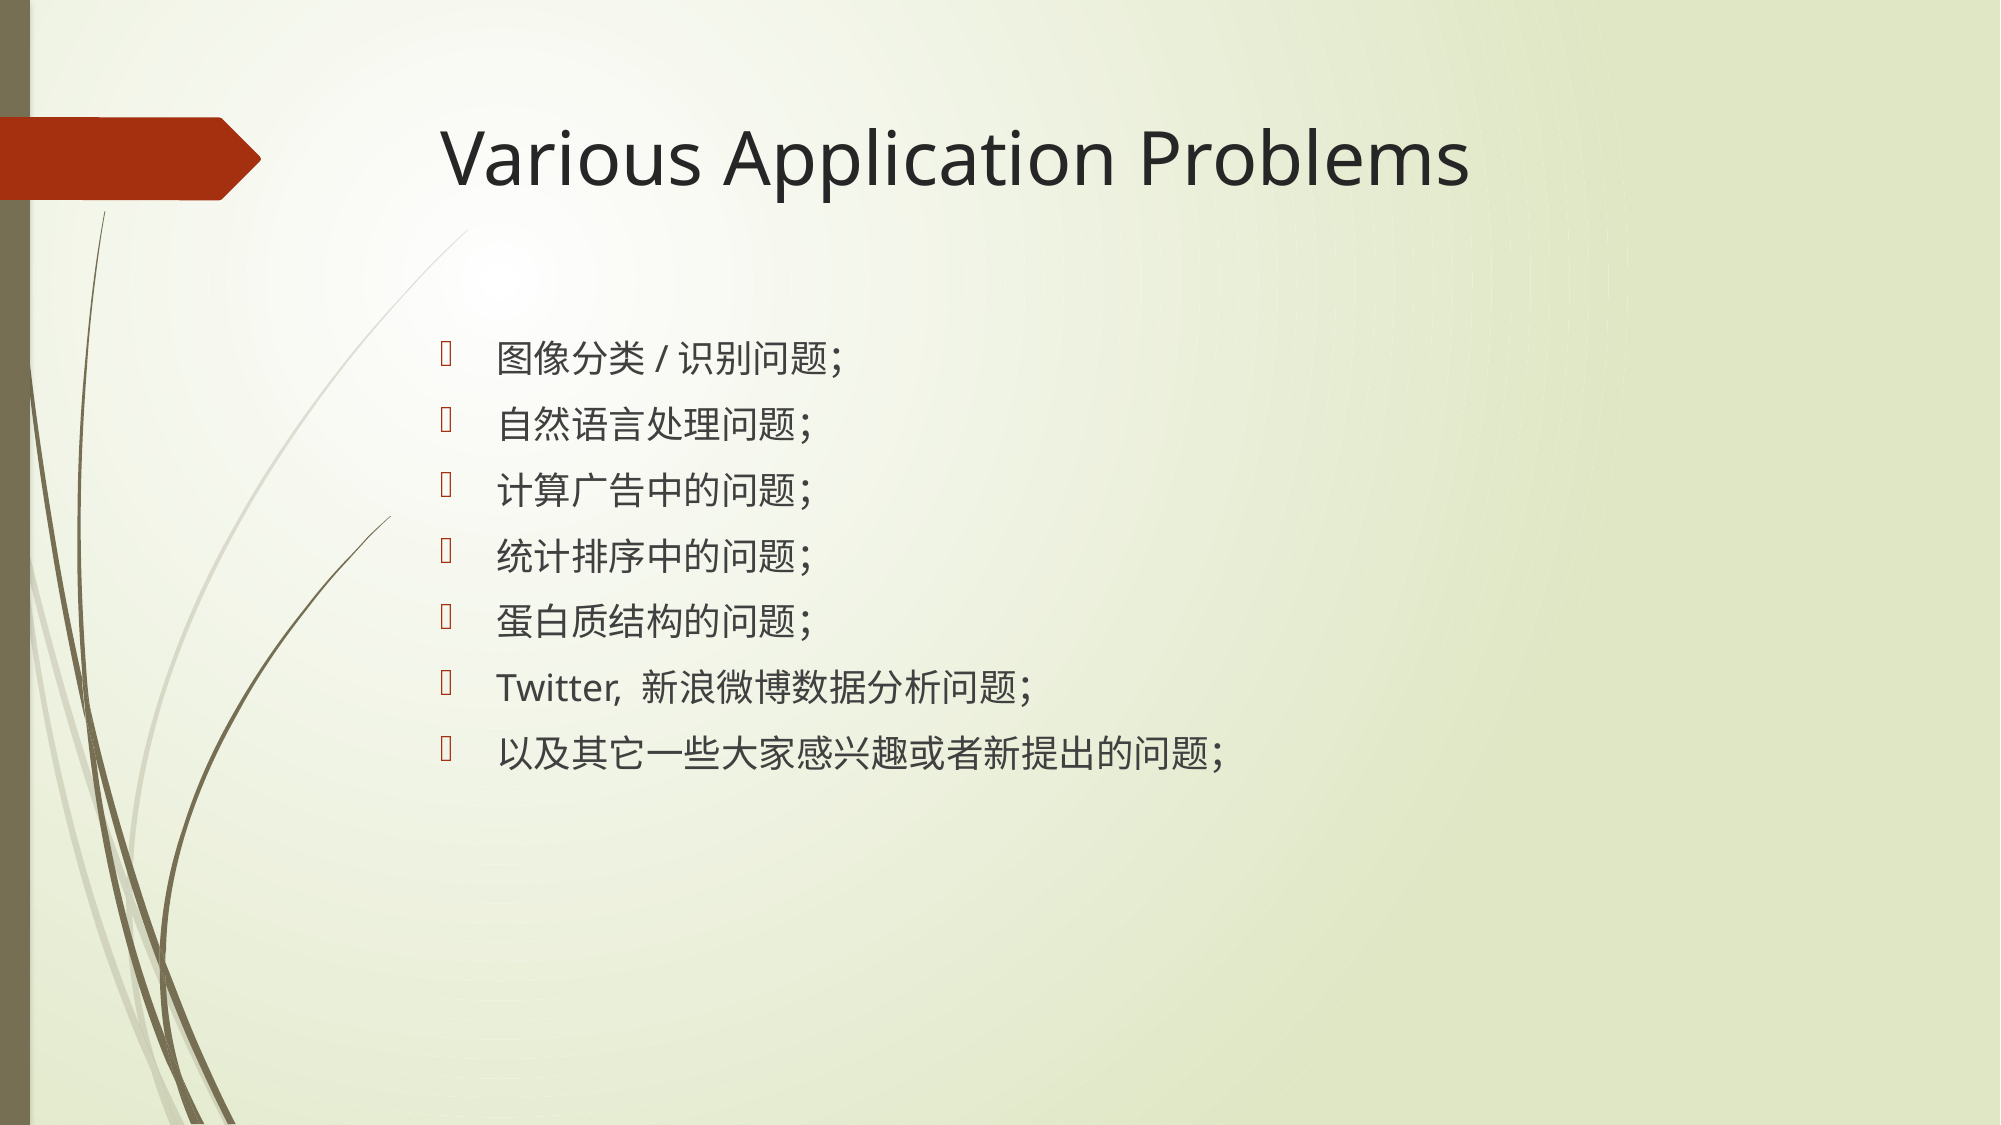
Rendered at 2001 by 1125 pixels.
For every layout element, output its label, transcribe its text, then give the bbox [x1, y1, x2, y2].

list 图像分类/识别问题； 自然语言处理问题； 计算广告中的问题； 统计排序中的问题； 蛋白质结构的问题； Twitter, 新浪微博数据分析问题； 以及其它一些大家感兴趣或者新提出的问题； [424, 327, 1888, 970]
title Various Application Problems [425, 102, 1888, 313]
